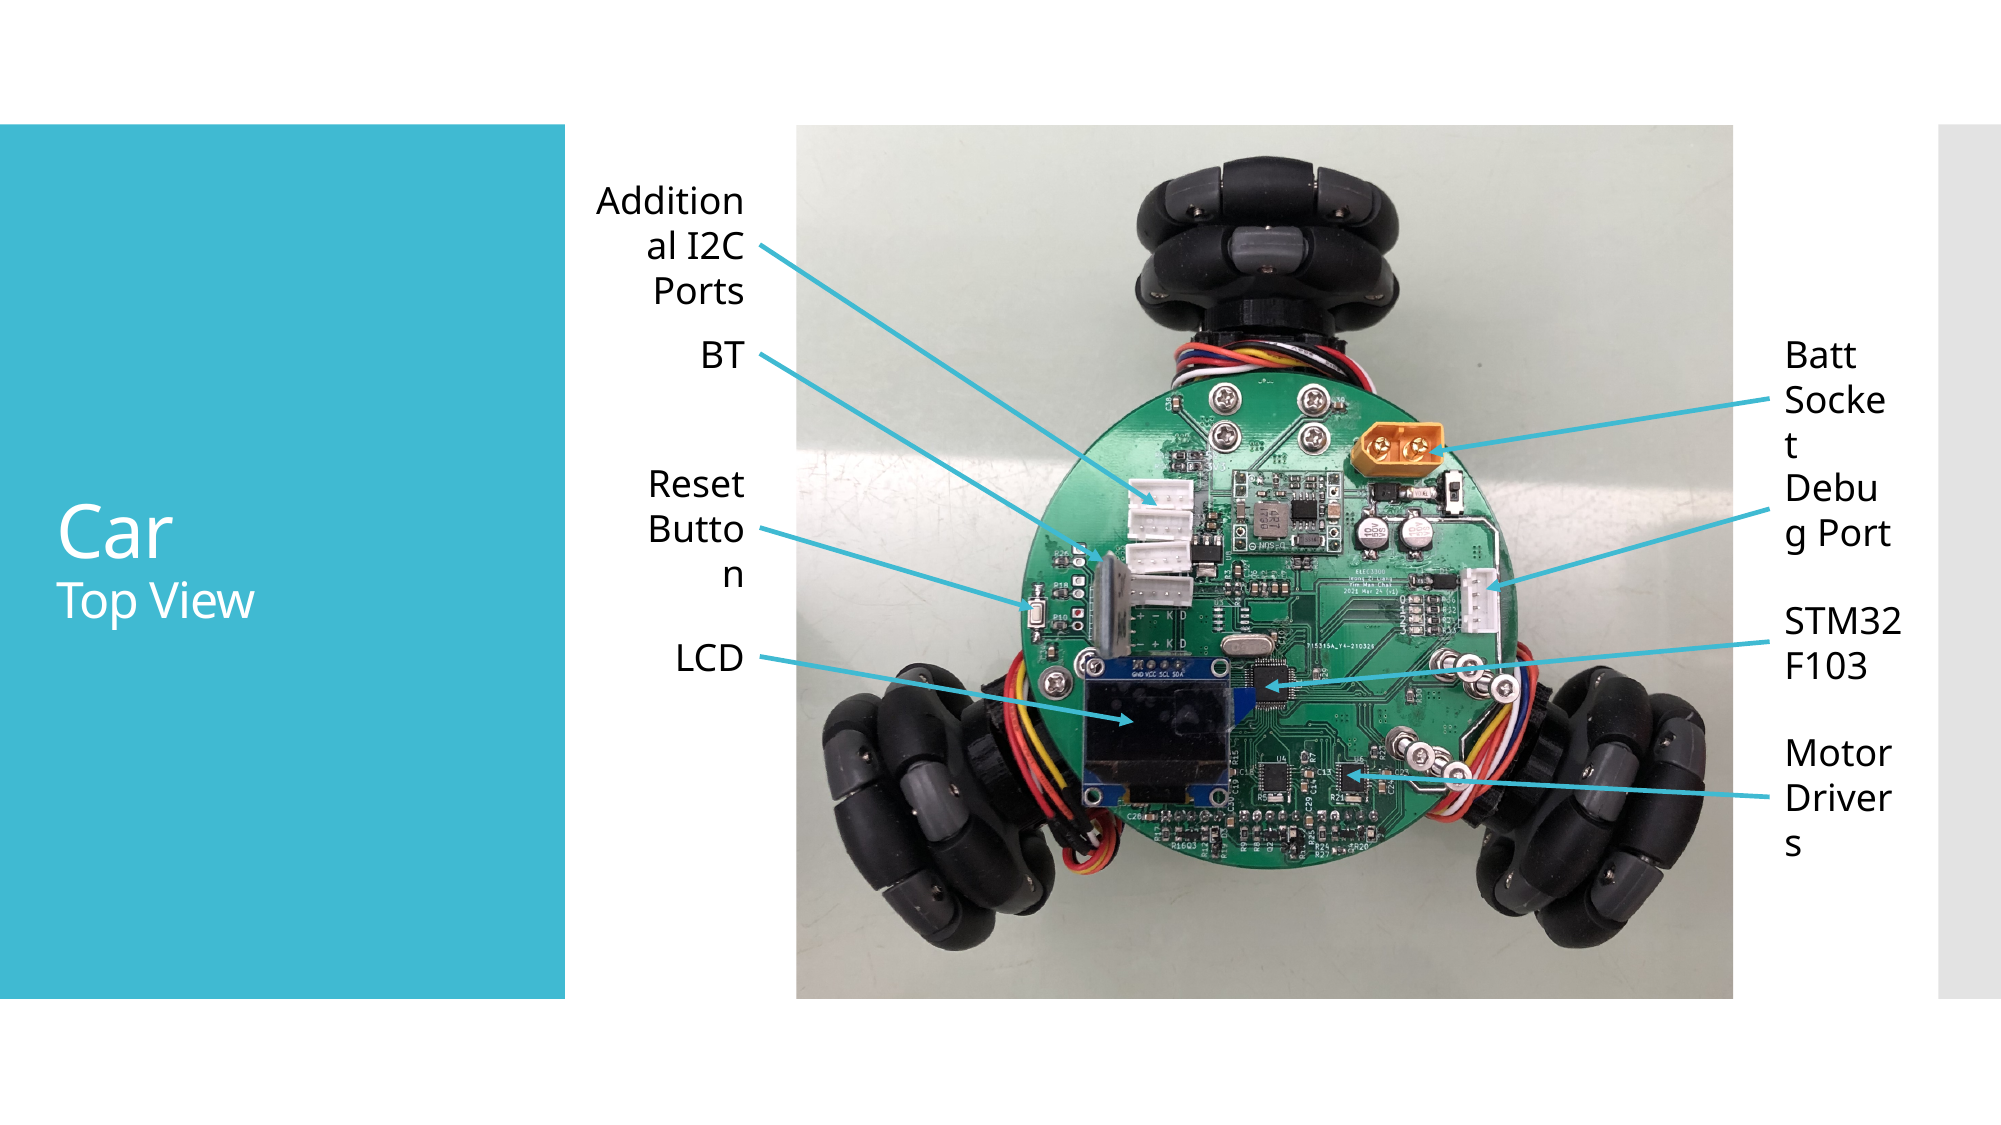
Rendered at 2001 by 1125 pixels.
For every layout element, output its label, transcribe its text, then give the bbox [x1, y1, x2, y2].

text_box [759, 222, 1158, 506]
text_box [759, 506, 1035, 610]
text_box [1485, 509, 1770, 590]
text_box Debug Port [1769, 474, 1908, 562]
text_box STM32 F103 [1769, 589, 1920, 694]
text_box Additional I2C Ports [561, 169, 760, 320]
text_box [759, 656, 1135, 723]
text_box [1035, 506, 1104, 562]
text_box Batt Socket [1769, 323, 1908, 474]
text_box Reset Button [609, 452, 759, 603]
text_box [1264, 641, 1770, 688]
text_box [1428, 376, 1770, 453]
text_box BT [609, 323, 759, 384]
text_box Motor Drivers [1769, 722, 1920, 872]
title Car Top View [41, 184, 525, 940]
text_box LCD [609, 626, 760, 687]
picture [796, 93, 1734, 1031]
